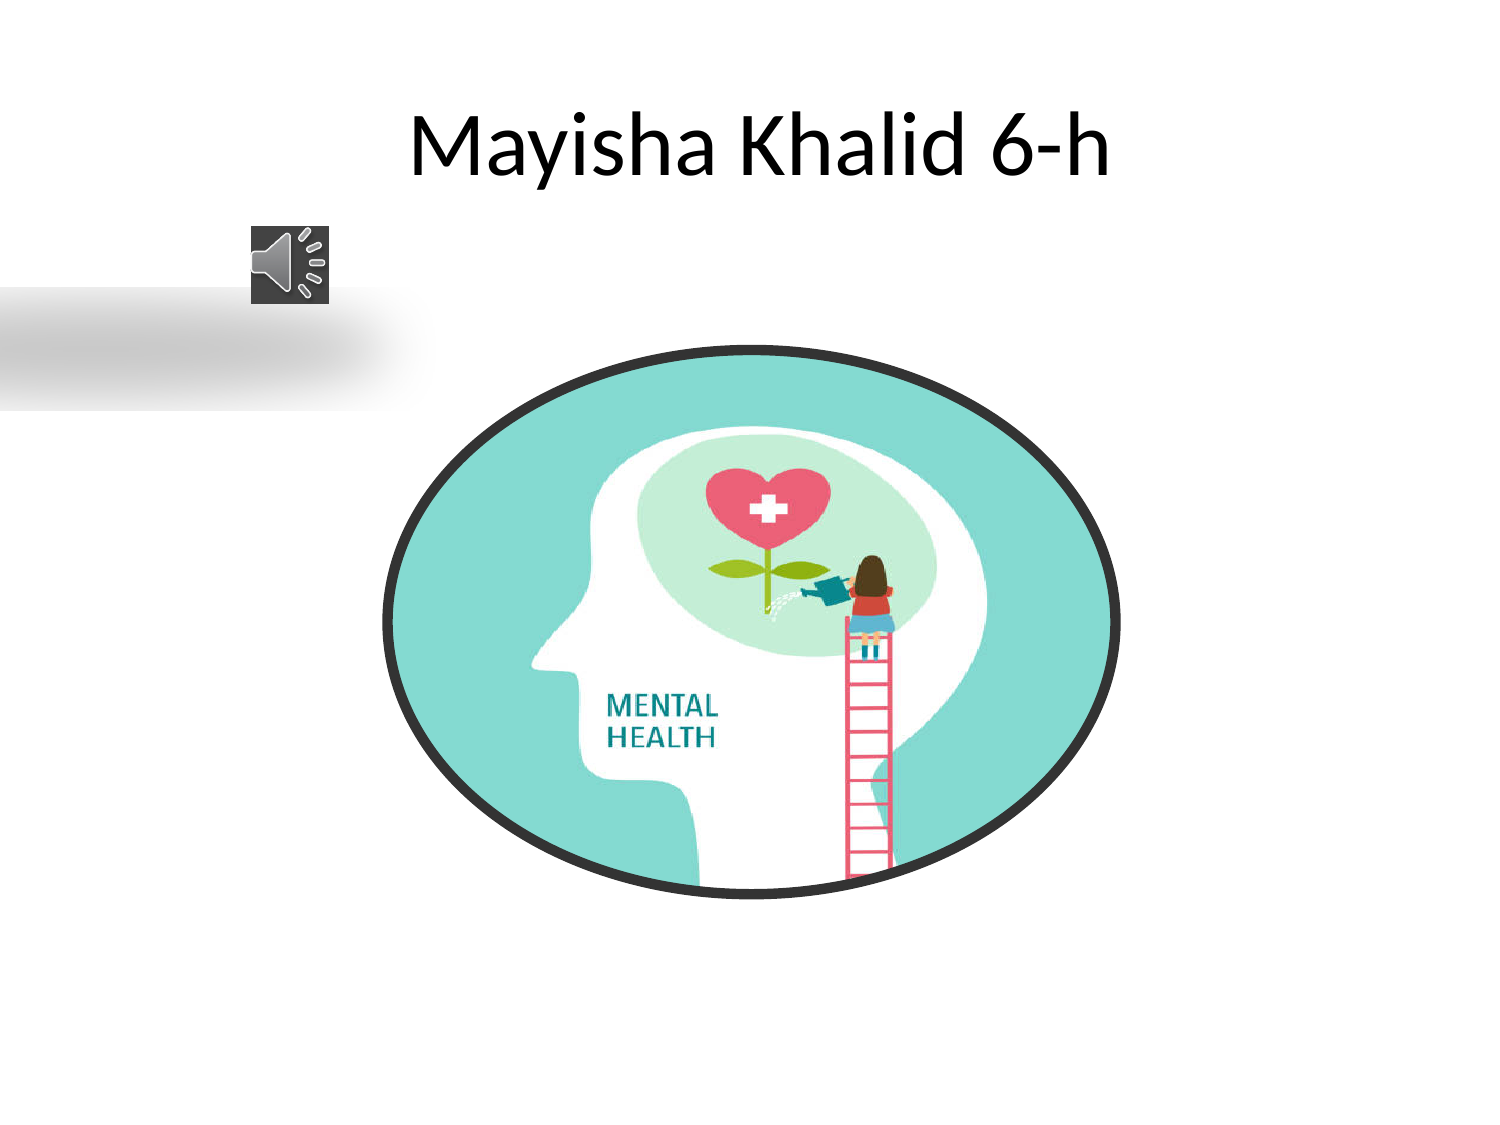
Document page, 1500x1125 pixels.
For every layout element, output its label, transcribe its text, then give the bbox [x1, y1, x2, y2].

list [387, 349, 1116, 895]
picture [249, 224, 331, 306]
title Mayisha Khalid 6-h [75, 45, 1425, 233]
